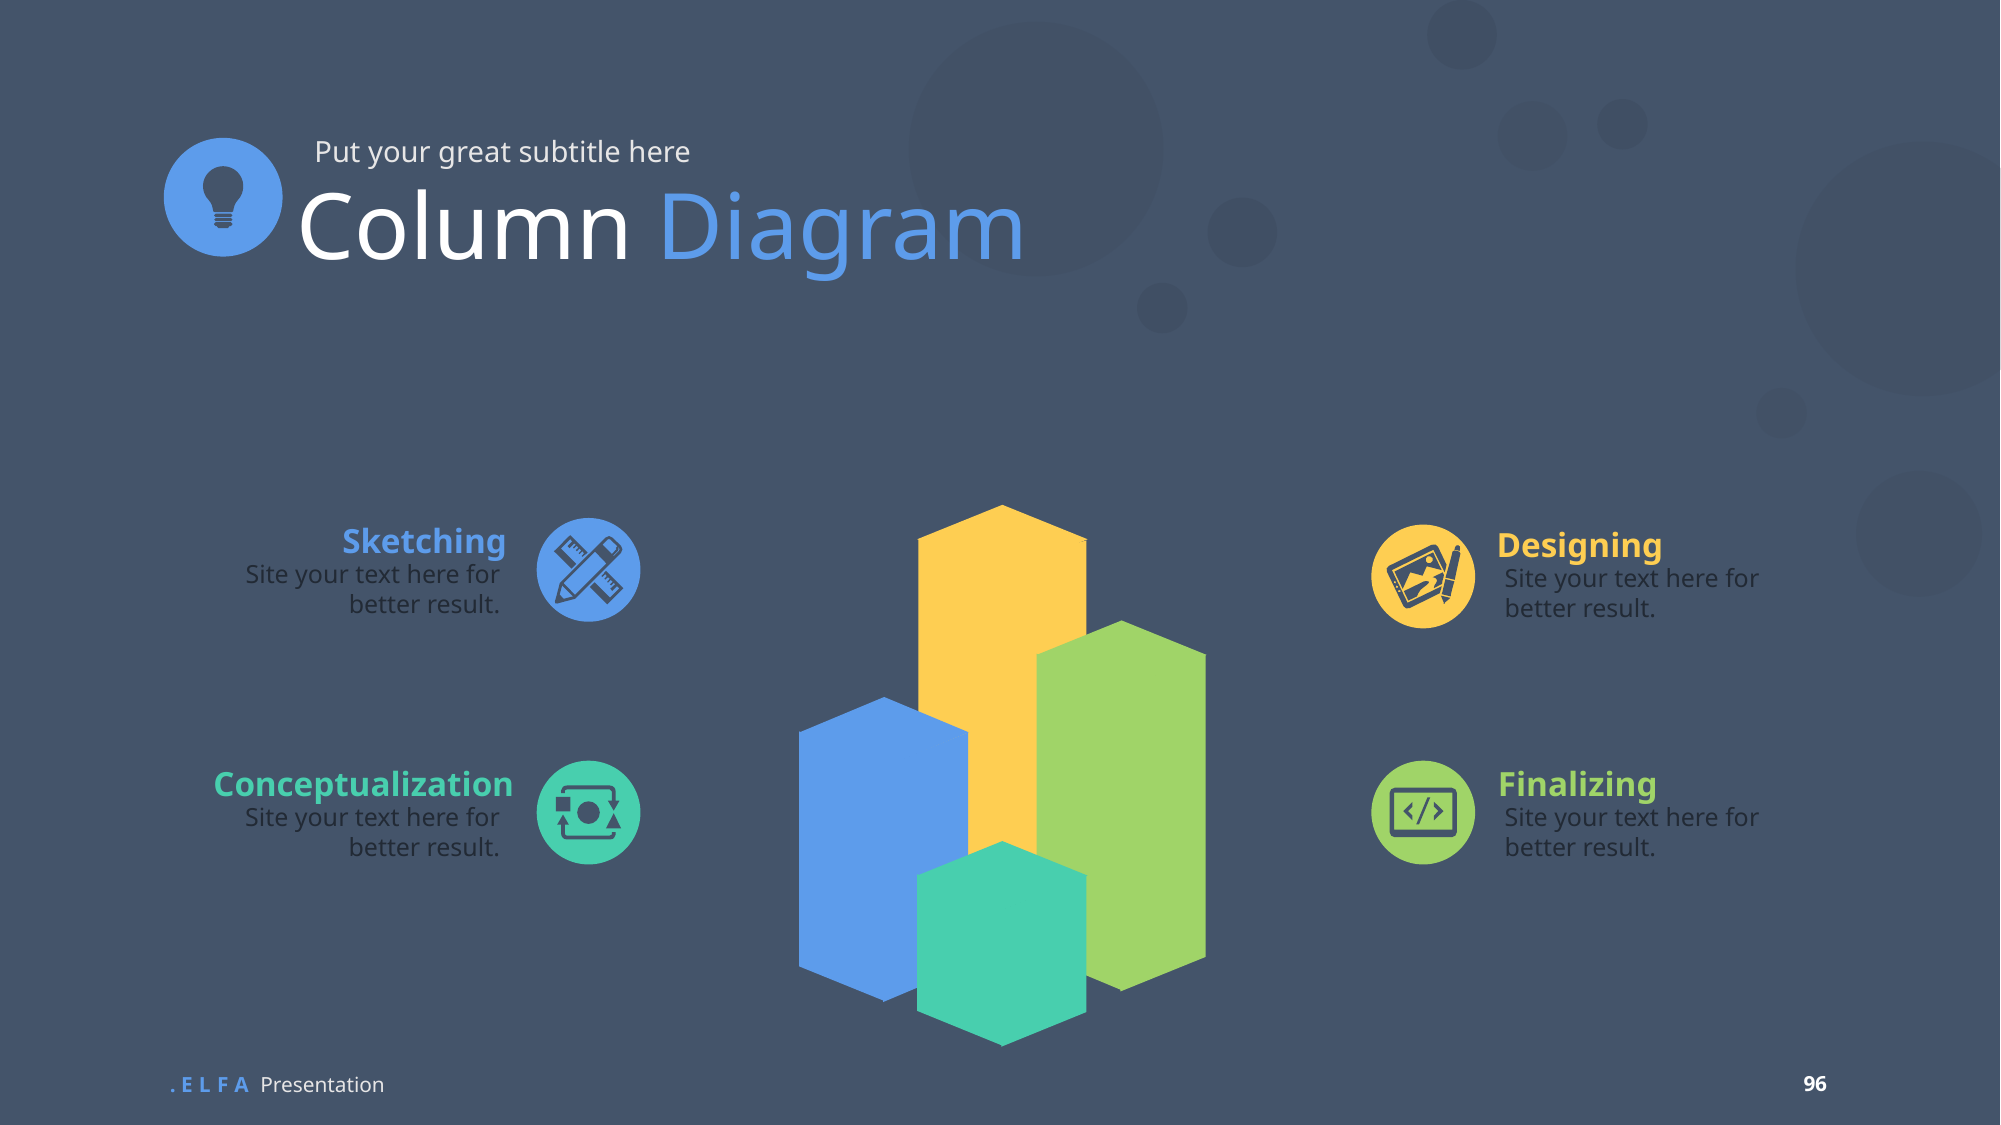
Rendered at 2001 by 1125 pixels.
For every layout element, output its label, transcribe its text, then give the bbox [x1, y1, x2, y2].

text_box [799, 696, 969, 1003]
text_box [1036, 620, 1207, 992]
text_box Site your text here for better result. [1492, 556, 1787, 629]
text_box Finalizing [1486, 757, 1670, 809]
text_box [1371, 524, 1476, 629]
text_box Site your text here for better result. [218, 553, 513, 625]
text_box [162, 136, 284, 258]
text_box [536, 760, 641, 865]
text_box Put your great subtitle here [299, 126, 707, 160]
text_box Sketching [330, 514, 519, 567]
text_box Site your text here for better result. [218, 795, 512, 868]
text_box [917, 504, 1088, 840]
text_box Designing [1484, 518, 1676, 570]
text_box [1371, 760, 1476, 865]
text_box Site your text here for better result. [1492, 795, 1787, 868]
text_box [917, 840, 1088, 1047]
text_box [202, 166, 244, 229]
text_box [536, 517, 641, 622]
text_box Column Diagram [281, 160, 1044, 285]
text_box Conceptualization [201, 757, 527, 809]
